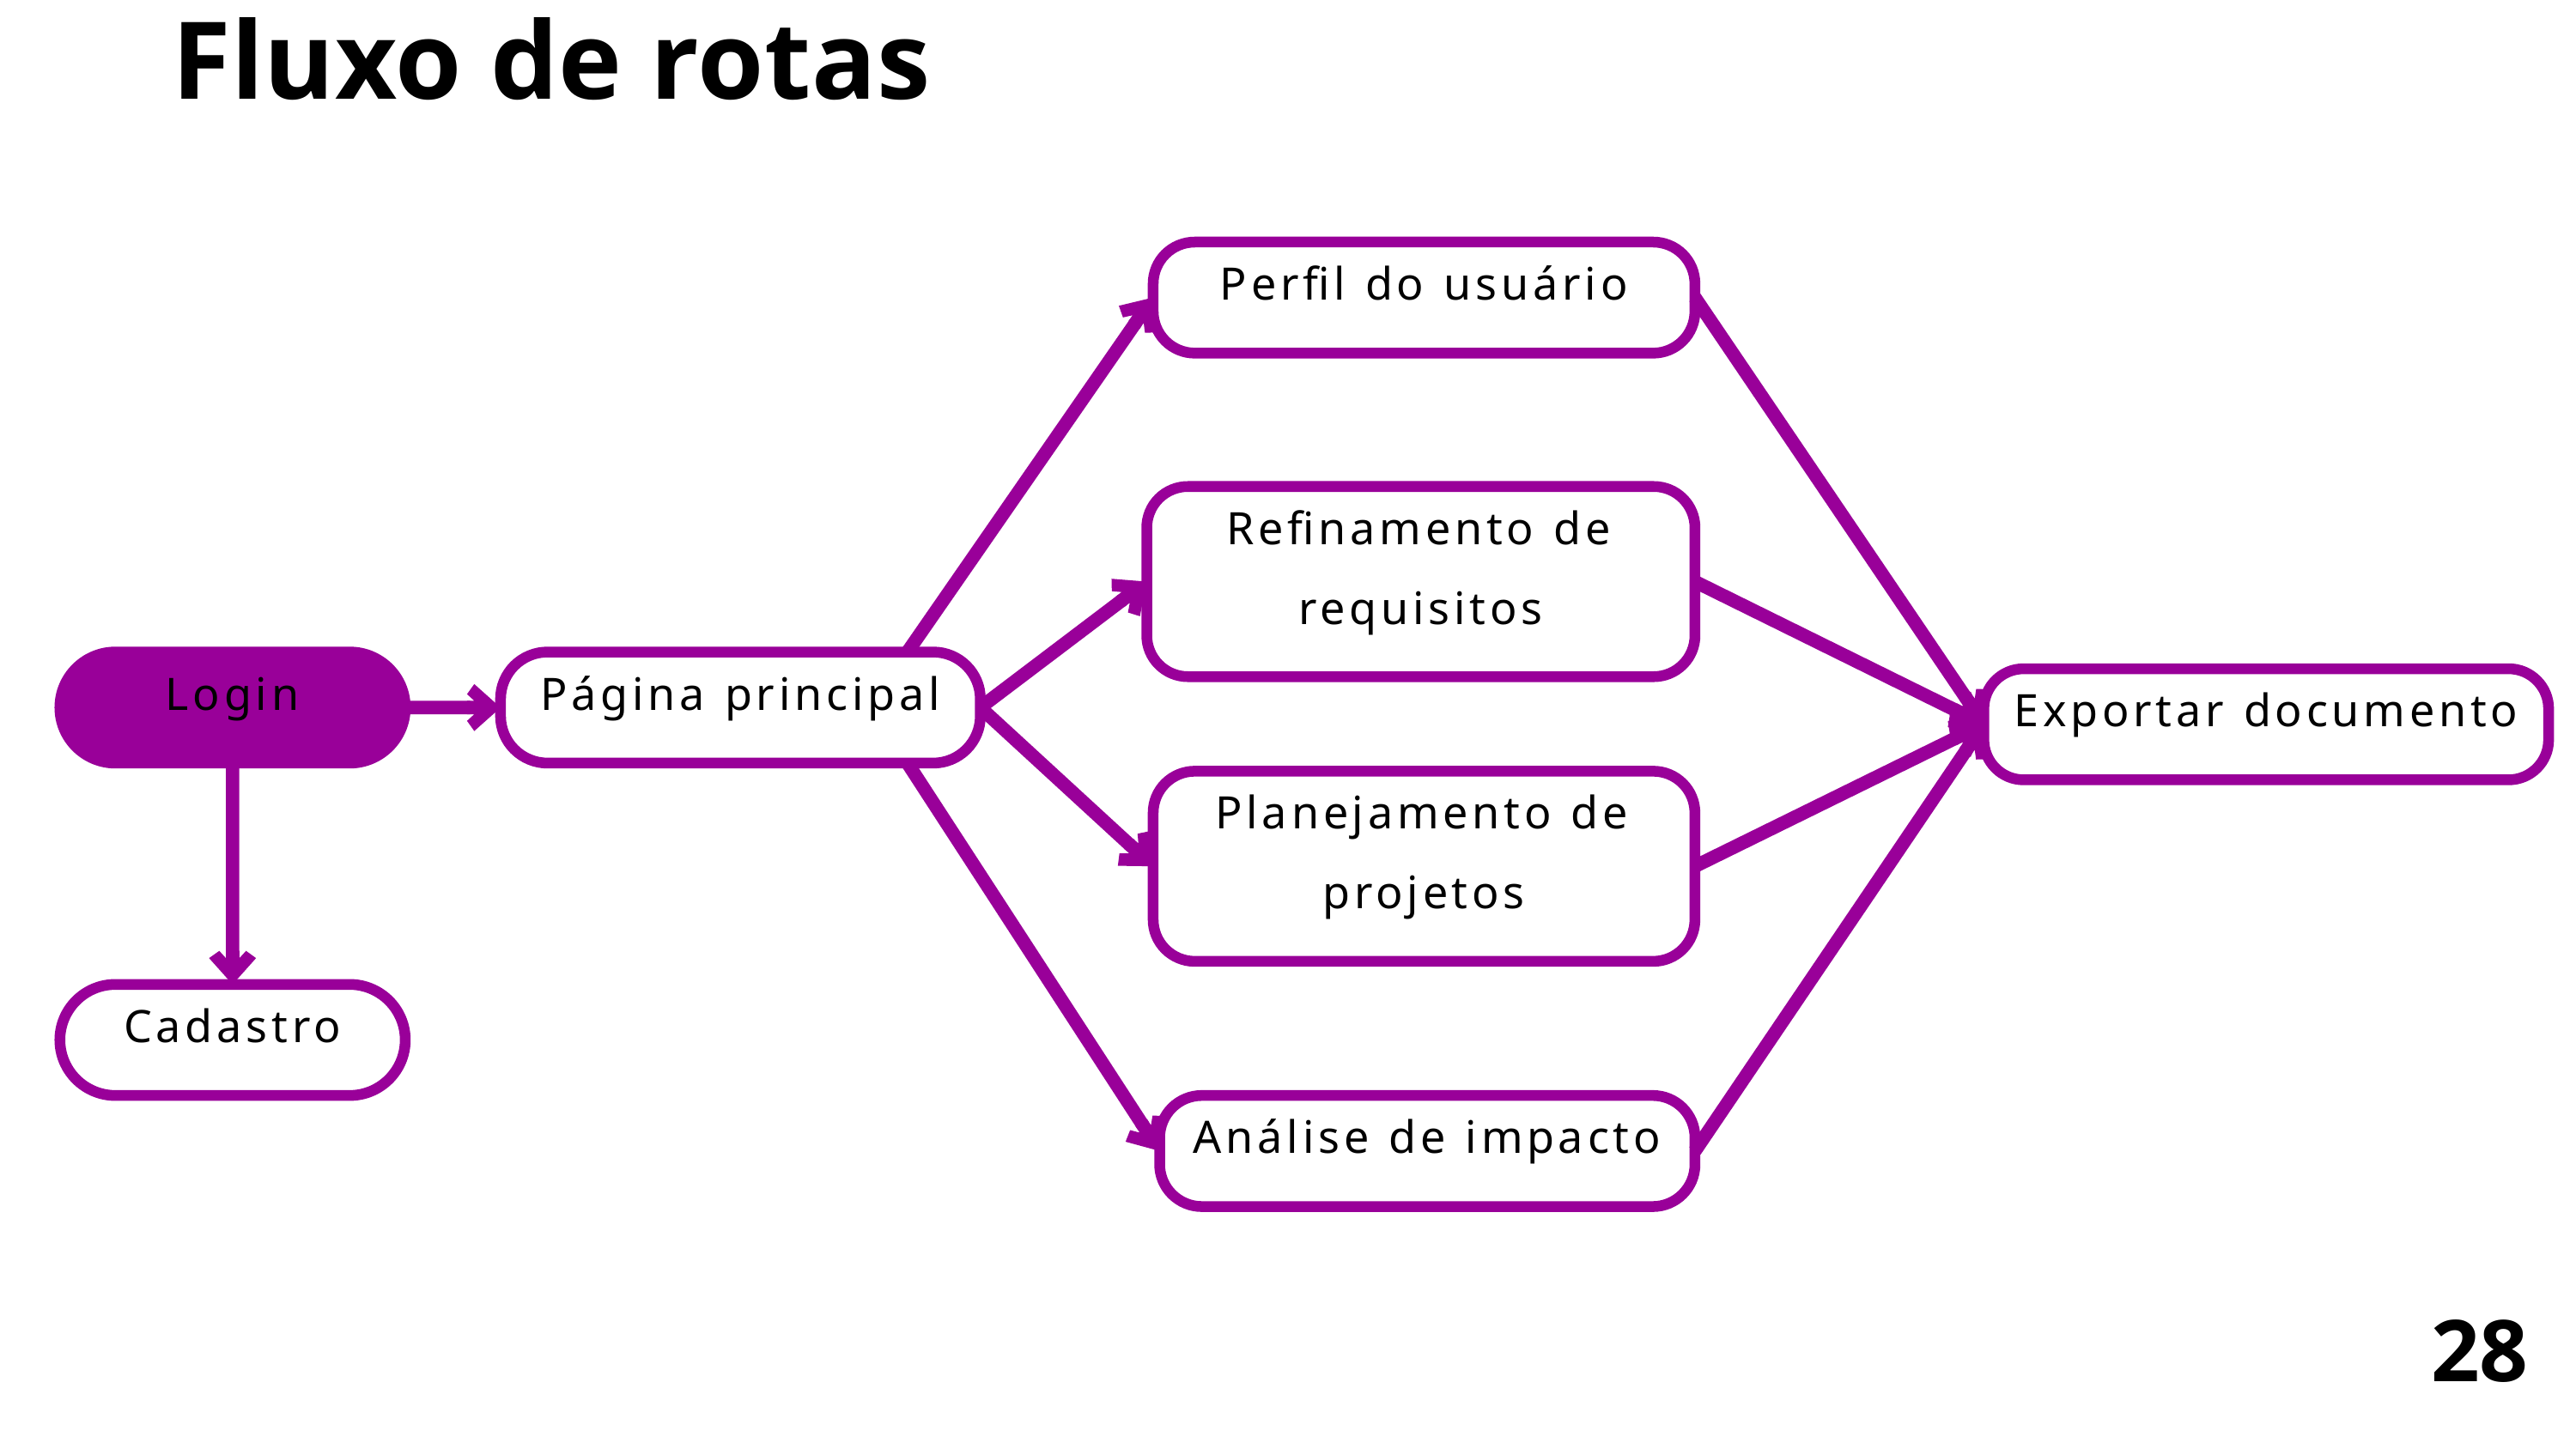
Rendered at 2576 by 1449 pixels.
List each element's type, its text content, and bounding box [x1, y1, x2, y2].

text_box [1152, 771, 1696, 962]
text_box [1146, 486, 1696, 677]
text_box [59, 984, 406, 1096]
text_box Fluxo de rotas [144, 0, 959, 121]
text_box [1984, 668, 2549, 780]
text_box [1152, 241, 1696, 354]
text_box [500, 652, 981, 764]
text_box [59, 652, 406, 764]
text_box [1159, 1094, 1696, 1207]
text_box 28 [2431, 1298, 2549, 1399]
